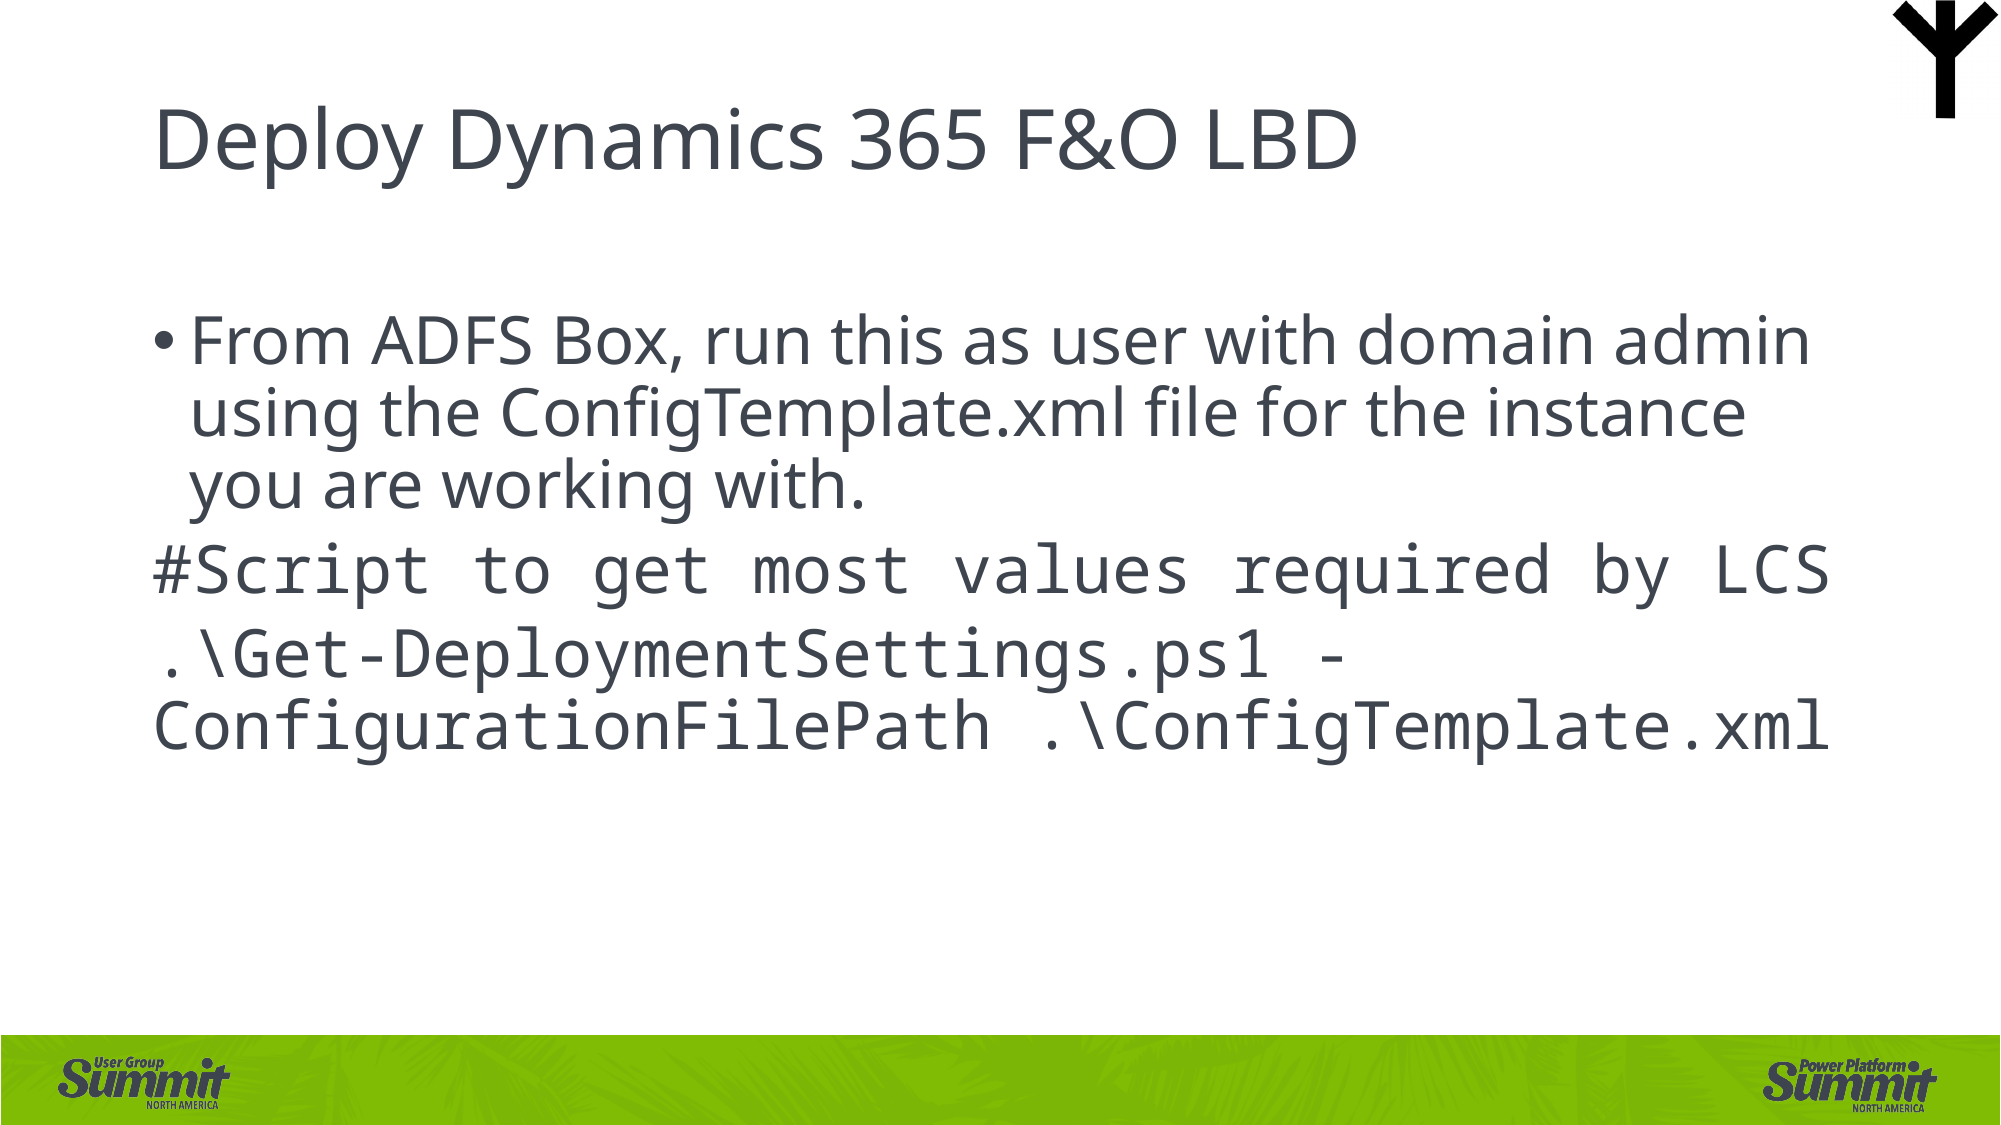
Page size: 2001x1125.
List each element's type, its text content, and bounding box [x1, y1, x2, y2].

picture [1891, 0, 1999, 119]
title Deploy Dynamics 365 F&O LBD [137, 59, 1863, 225]
list From ADFS Box, run this as user with domain admin using the ConfigTemplate.xml file for the instance you are working with. #Script to get most values required by LCS .\Get-DeploymentSettings.ps1 -ConfigurationFilePath .\ConfigTemplate.xml [137, 299, 1863, 1014]
picture [0, 1023, 2000, 1125]
